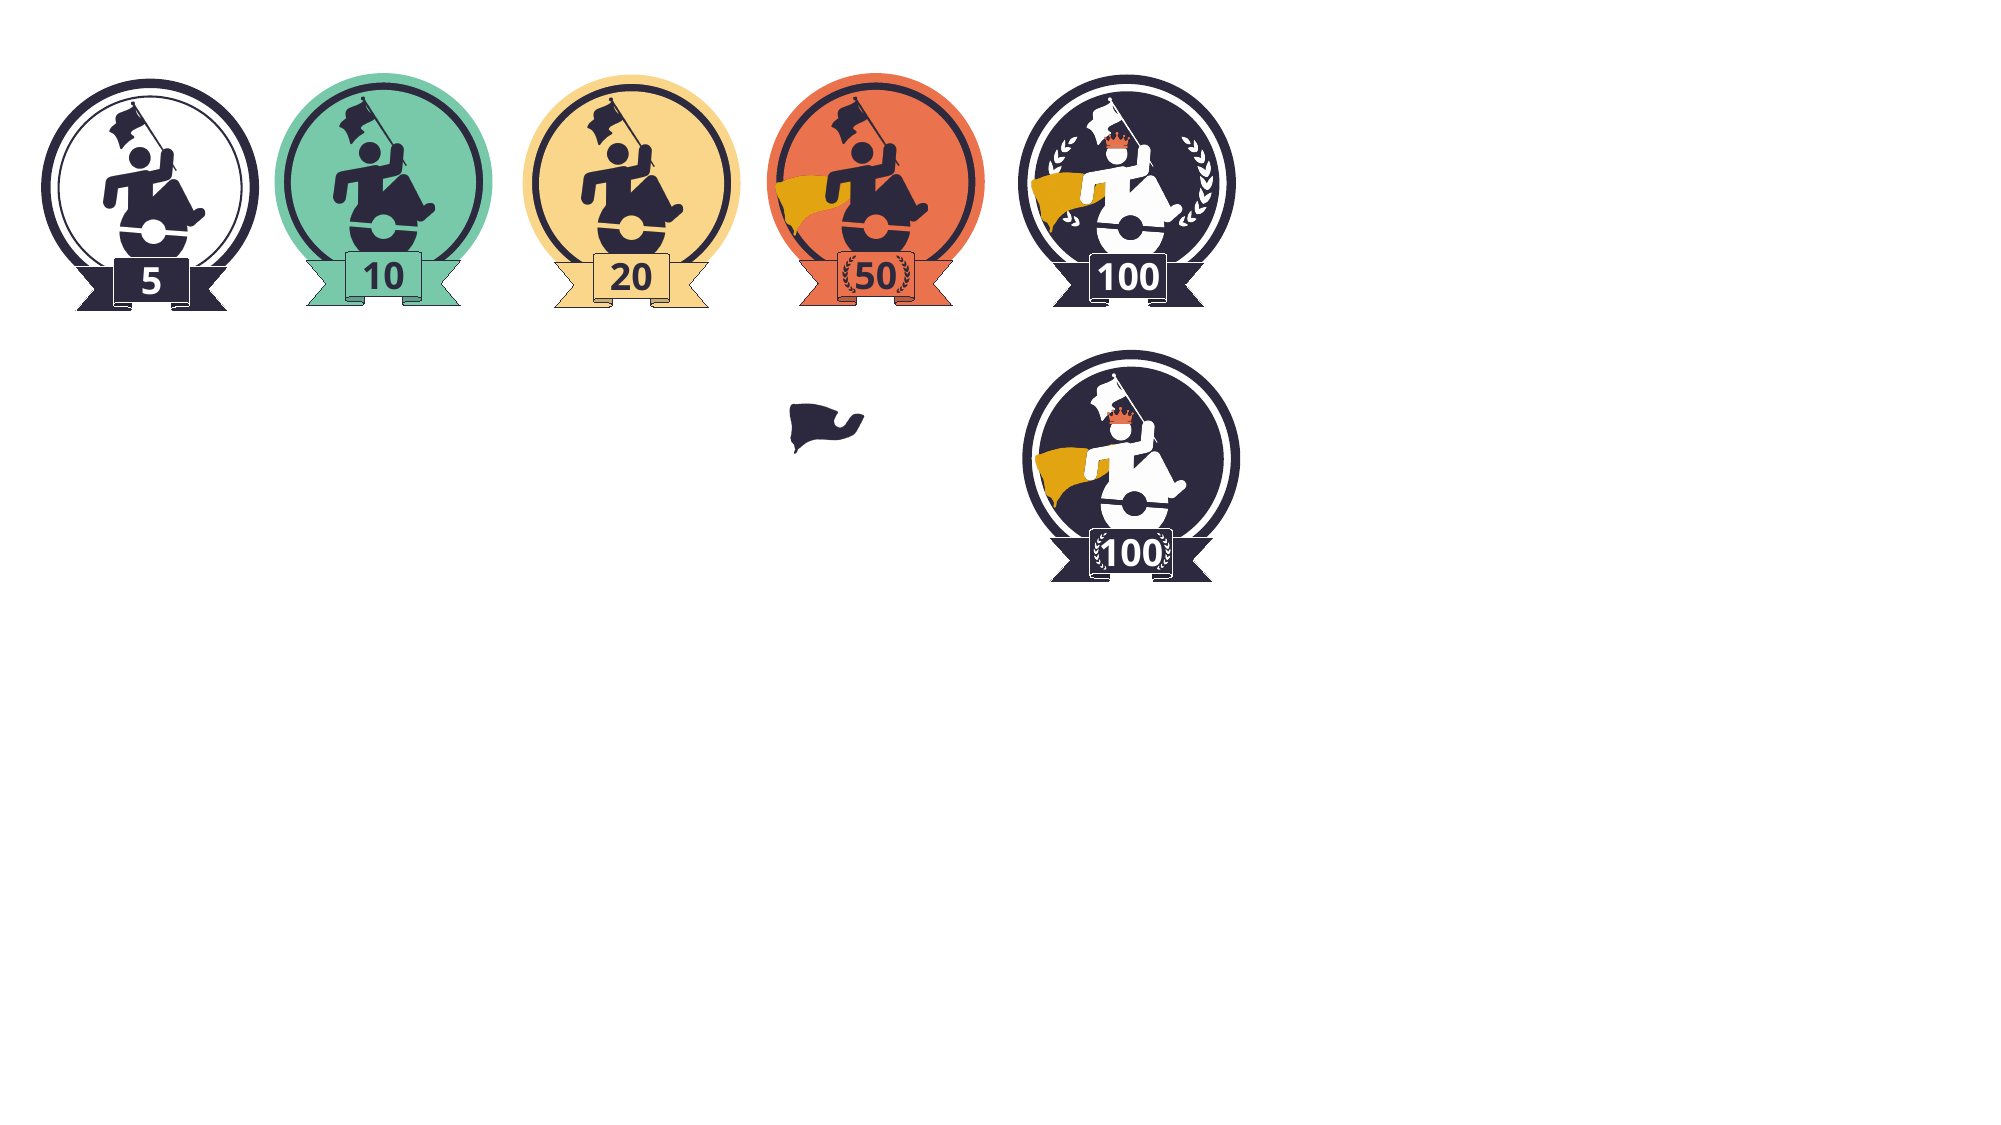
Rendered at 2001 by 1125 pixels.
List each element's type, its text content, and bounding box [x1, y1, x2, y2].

picture [1091, 526, 1107, 575]
picture [570, 91, 689, 262]
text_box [1022, 79, 1232, 308]
text_box 10 [306, 260, 461, 306]
text_box [278, 76, 489, 260]
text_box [1026, 354, 1236, 563]
picture [783, 388, 868, 453]
picture [322, 90, 441, 260]
text_box [526, 78, 737, 262]
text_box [45, 83, 255, 292]
picture [1156, 526, 1173, 575]
text_box 100 [1048, 563, 1214, 583]
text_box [799, 249, 953, 306]
picture [767, 90, 933, 249]
text_box [770, 76, 982, 254]
text_box 20 [554, 262, 709, 308]
text_box 5 [74, 292, 229, 312]
